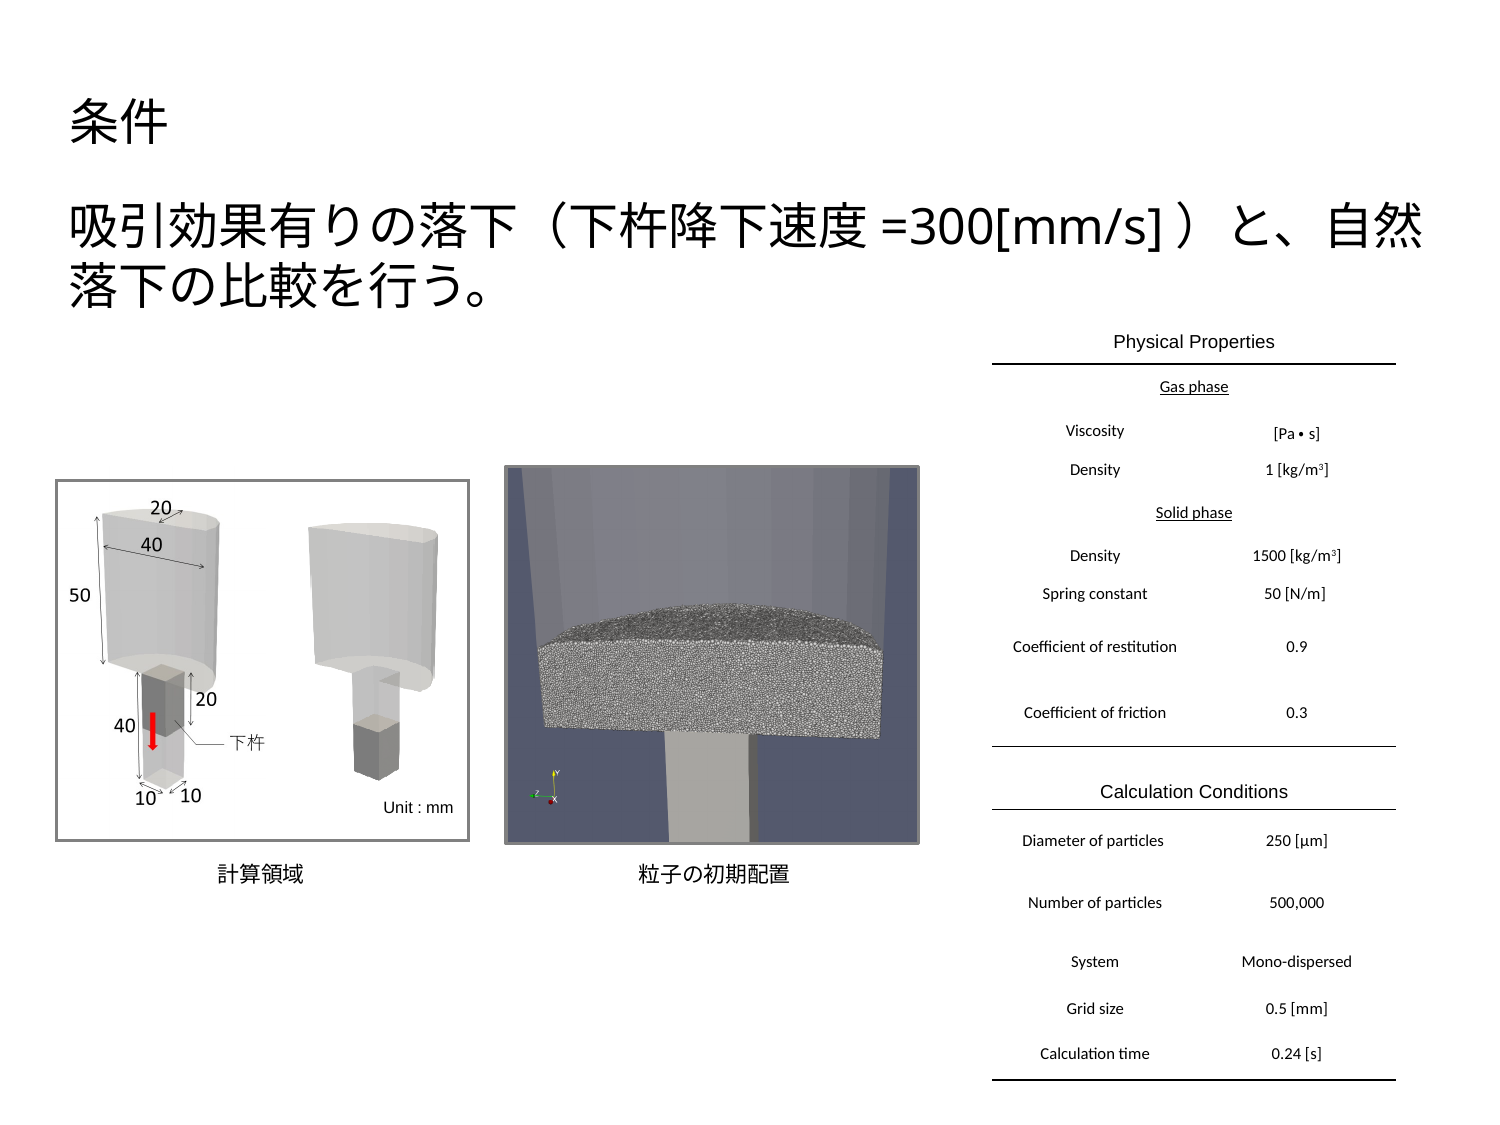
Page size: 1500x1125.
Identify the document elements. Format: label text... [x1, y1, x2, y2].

text_box [55, 480, 470, 842]
table_header Diameter of particles [992, 810, 1194, 874]
text_box 吸引効果有りの落下（下杵降下速度=300[mm/s]）と、自然落下の比較を行う。 [53, 186, 1446, 322]
table_cell System [992, 934, 1194, 992]
picture [56, 466, 492, 841]
table_cell Mono-dispersed [1194, 934, 1396, 992]
table_cell 500,000 [1194, 874, 1396, 934]
table_cell 0.5 [mm] [1194, 992, 1396, 1029]
table_cell Calculation time [992, 1029, 1194, 1079]
text_box Physical Properties [992, 322, 1397, 360]
table_cell Grid size [992, 992, 1194, 1029]
text_box 計算領域 [53, 853, 469, 895]
table_cell 0.24 [s] [1194, 1029, 1396, 1079]
text_box 粒子の初期配置 [507, 853, 923, 895]
picture [507, 467, 918, 843]
table_header 250 [μm] [1194, 810, 1396, 874]
text_box Calculation Conditions [992, 772, 1397, 810]
text_box 条件 [54, 82, 645, 158]
table_cell Number of particles [992, 874, 1194, 934]
